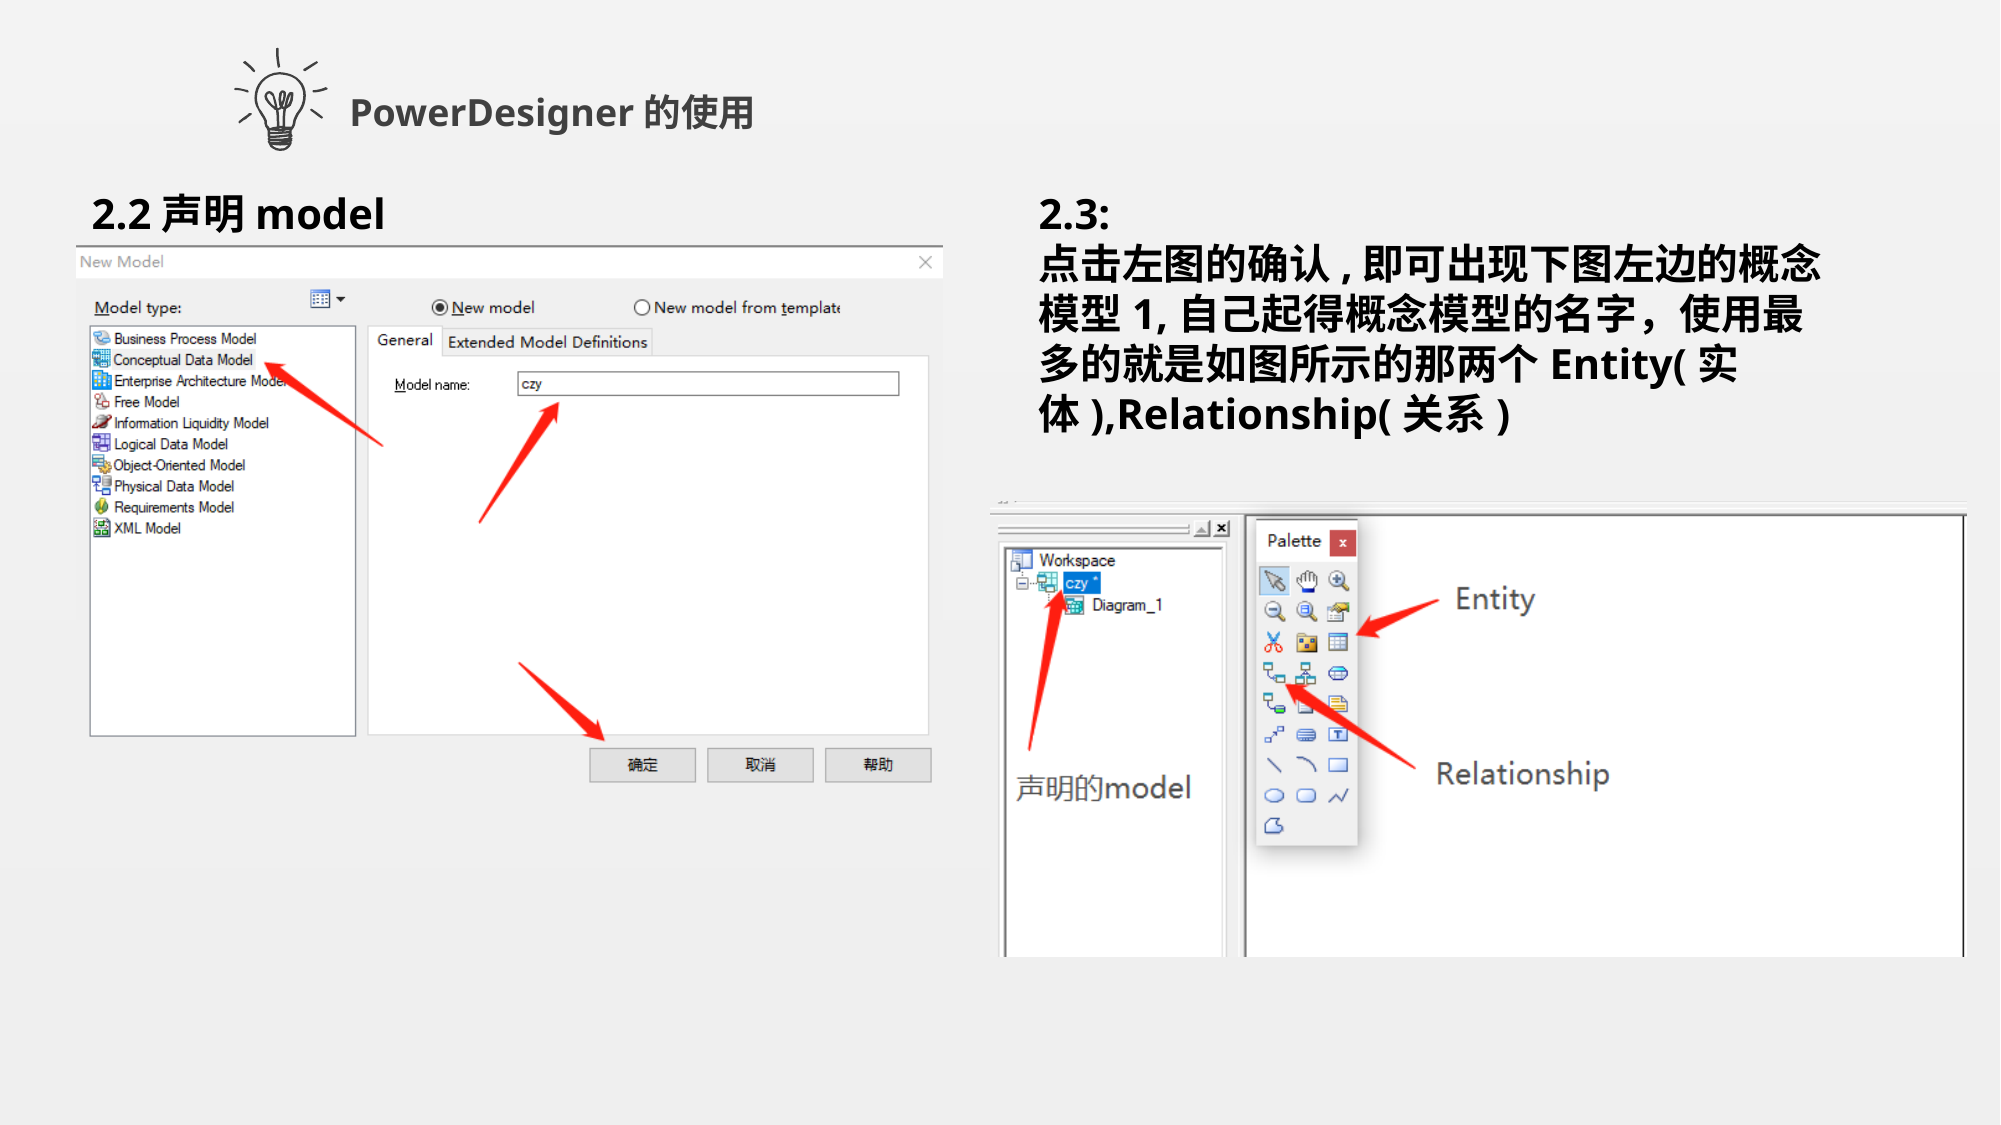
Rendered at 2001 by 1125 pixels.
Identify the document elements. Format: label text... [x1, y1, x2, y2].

picture [76, 245, 943, 800]
picture [990, 501, 1967, 957]
text_box PowerDesigner的使用 [334, 81, 1399, 141]
text_box 2.3: 点击左图的确认,即可出现下图左边的概念模型1,自己起得概念模型的名字，使用最多的就是如图所示的那两个Entity(实体),Relationship(关系) [1023, 180, 1858, 446]
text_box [233, 47, 329, 151]
text_box 2.2声明model [76, 180, 911, 245]
